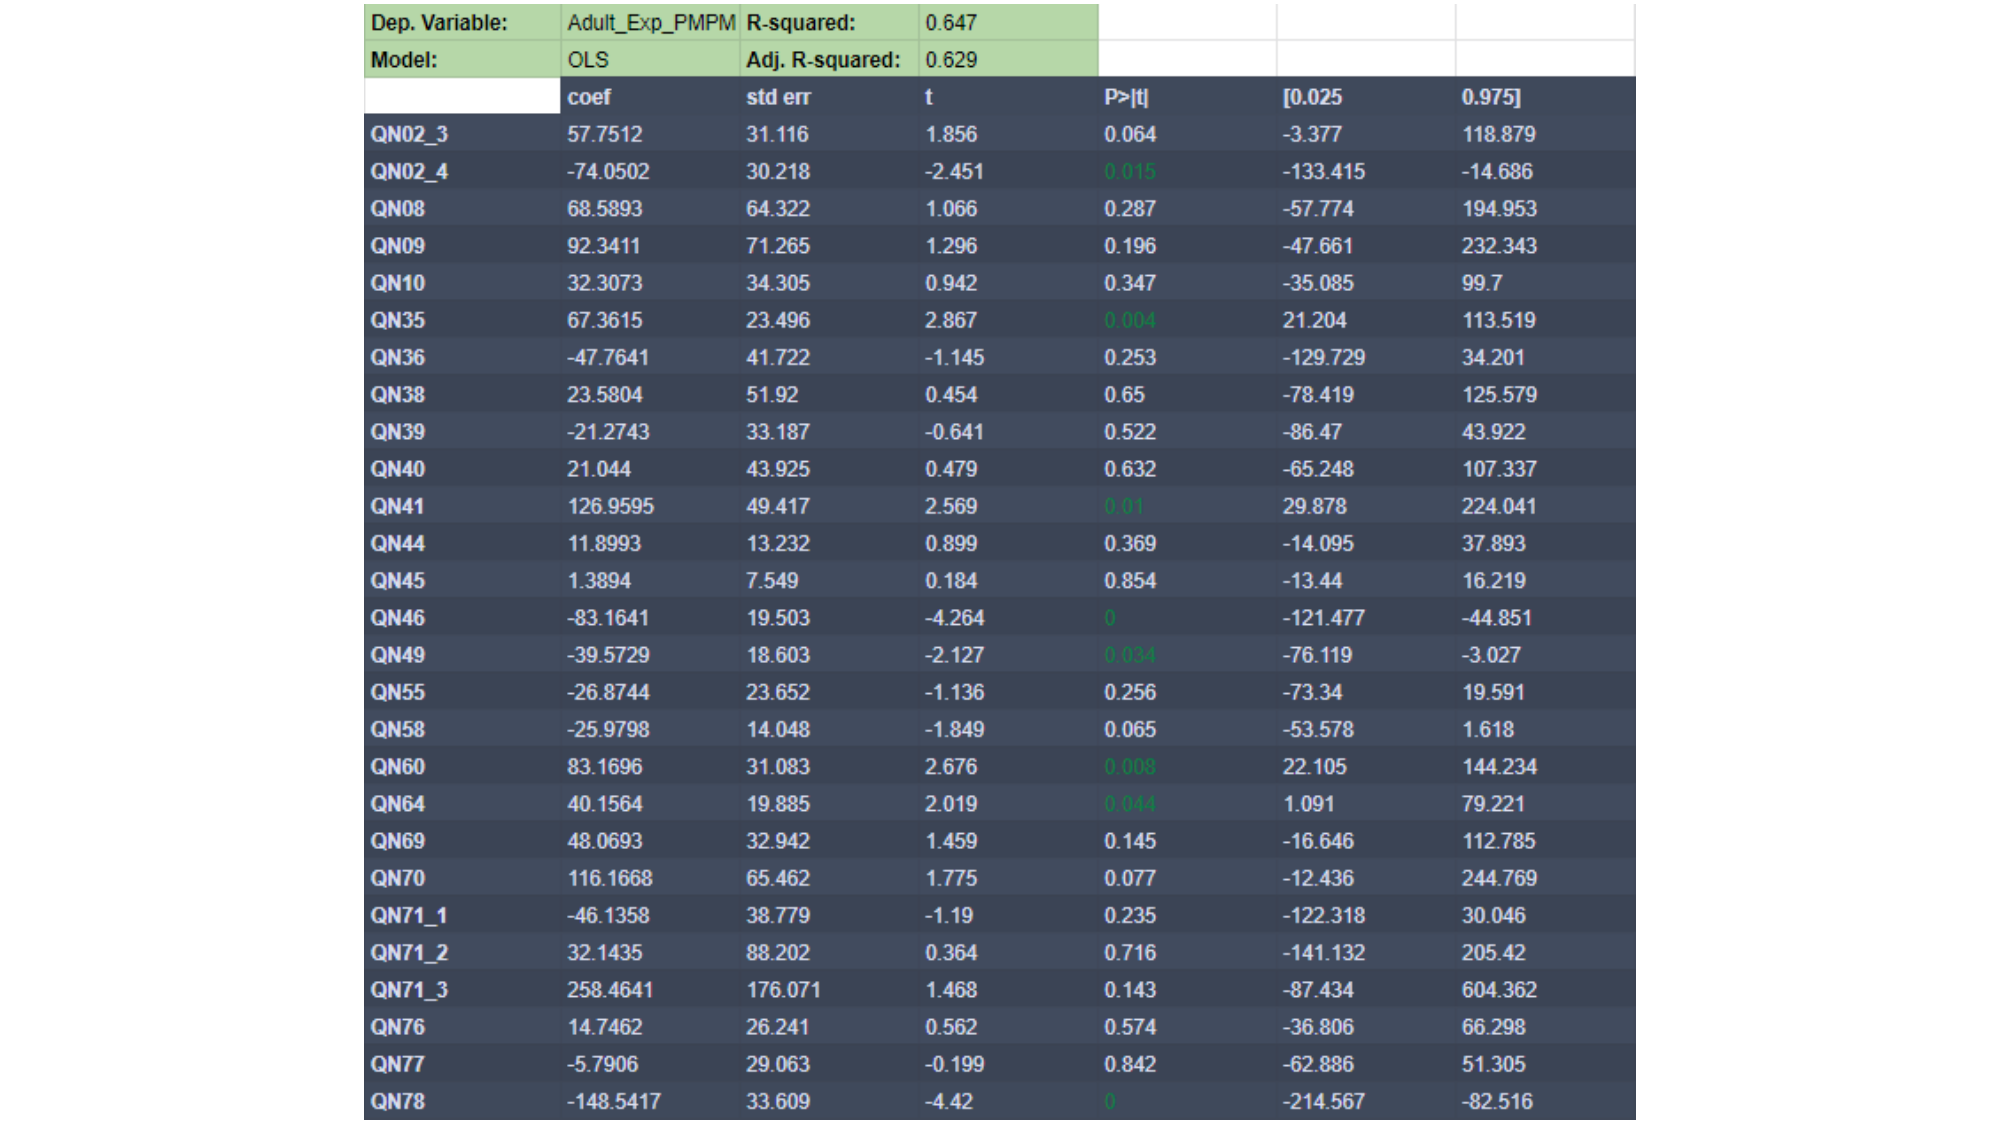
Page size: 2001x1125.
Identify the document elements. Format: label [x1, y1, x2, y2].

picture [364, 4, 1636, 1121]
